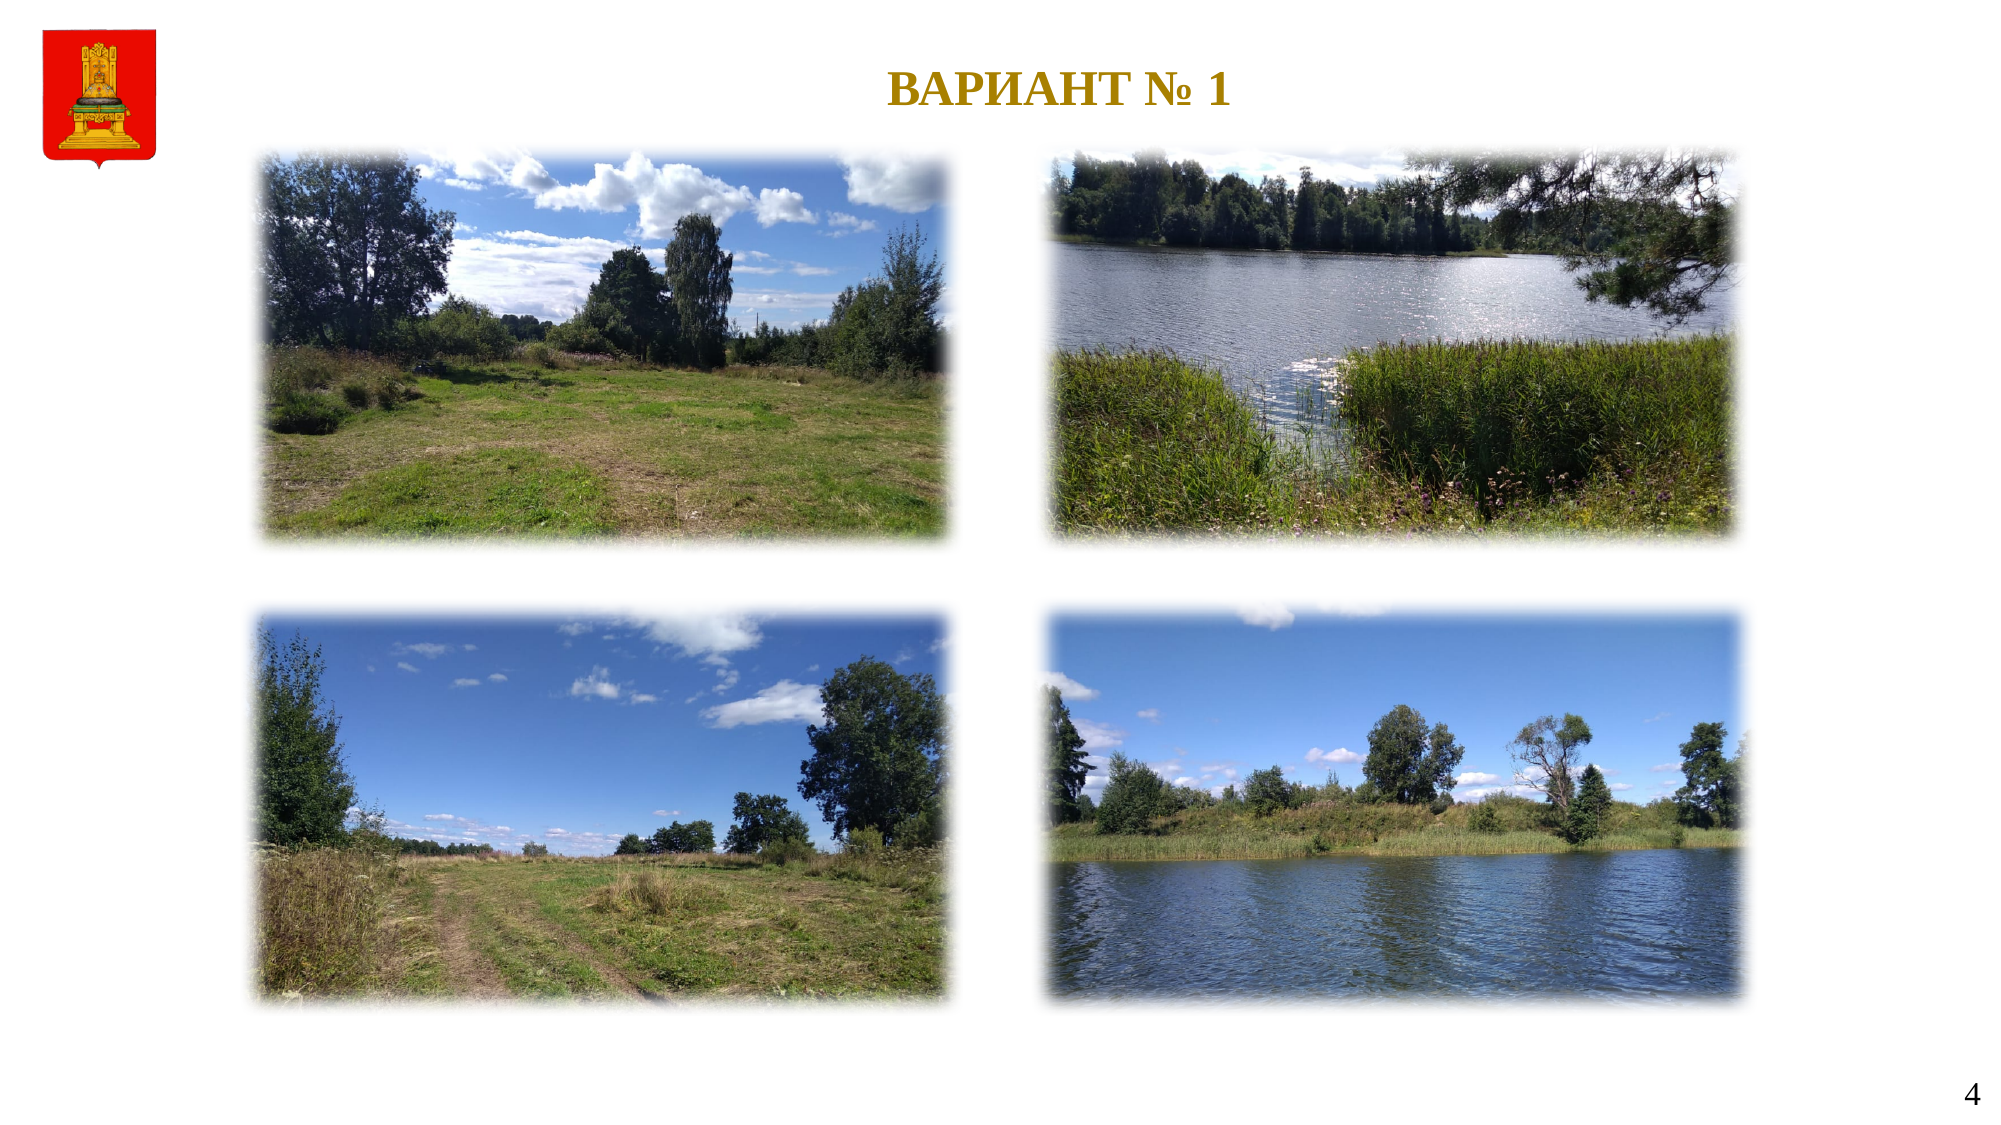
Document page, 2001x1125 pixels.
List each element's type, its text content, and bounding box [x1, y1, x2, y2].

slide_number 4 [1529, 1062, 1997, 1123]
picture [245, 141, 964, 557]
picture [1030, 595, 1758, 1017]
picture [39, 22, 164, 177]
picture [1034, 141, 1751, 555]
picture [239, 597, 964, 1017]
title ВАРИАНТ № 1 [675, 48, 1248, 131]
